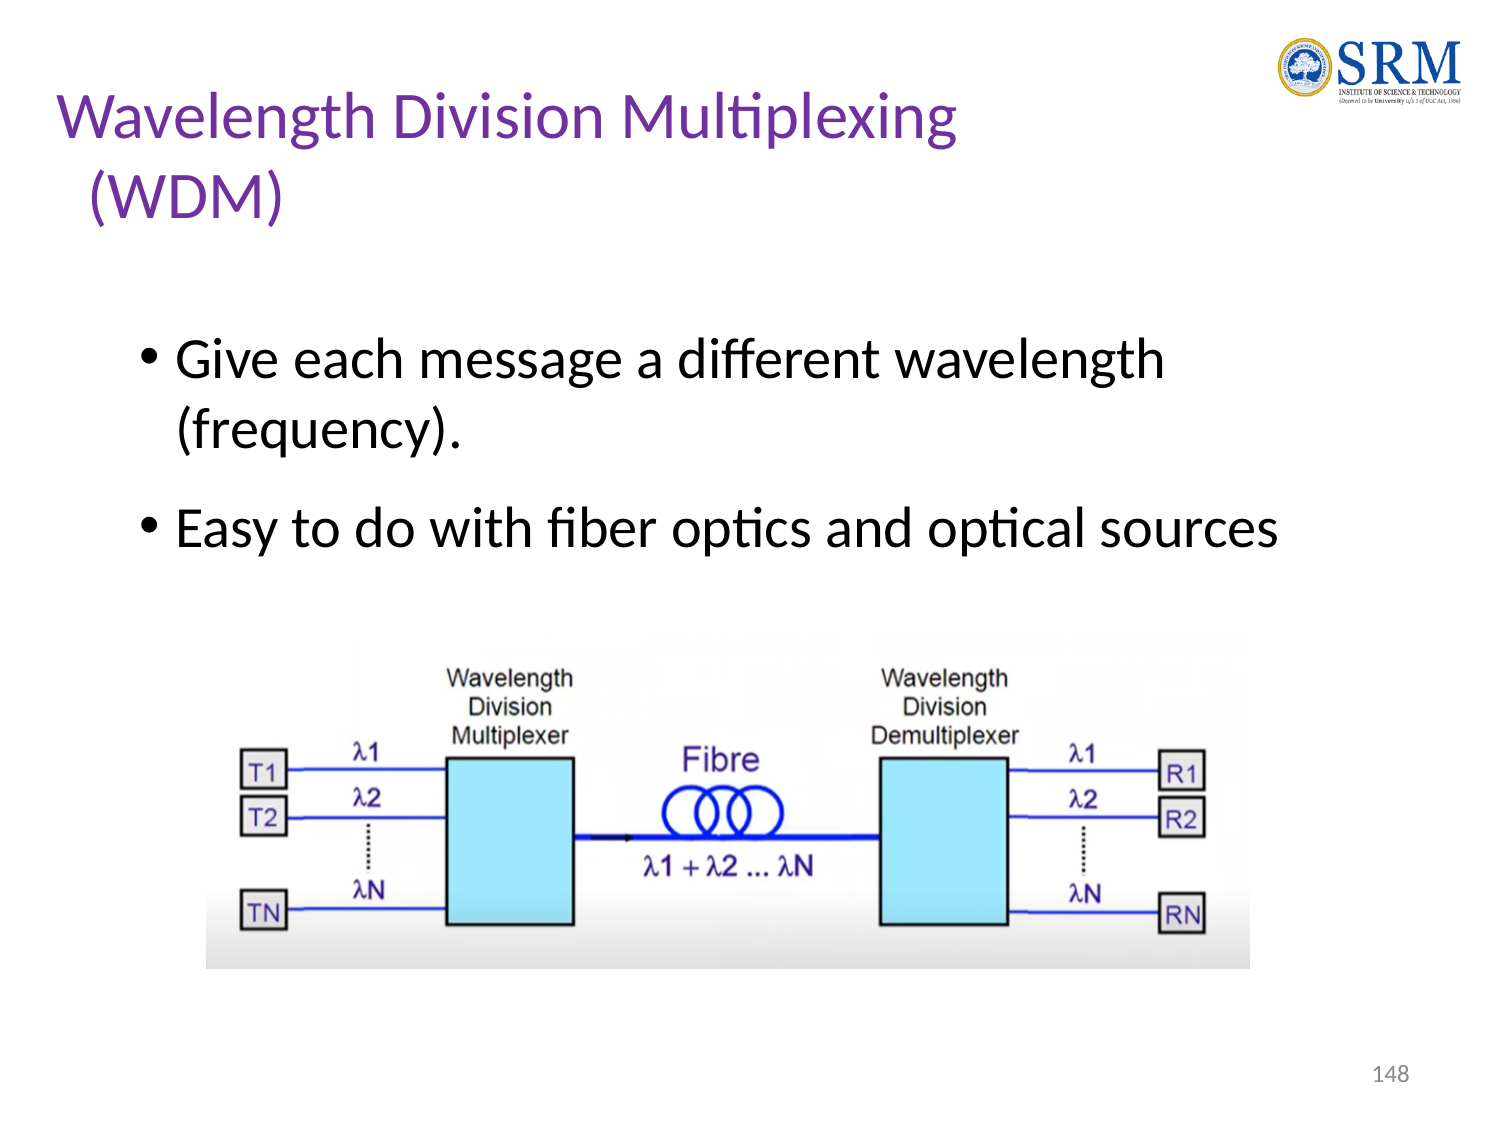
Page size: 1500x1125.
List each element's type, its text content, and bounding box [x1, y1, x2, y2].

text_box [74, 249, 1438, 726]
slide_number 148 [1074, 1042, 1425, 1103]
picture [1275, 25, 1466, 113]
picture [206, 633, 1250, 969]
text_box Wavelength Division Multiplexing (WDM) [0, 64, 1075, 240]
text_box Give each message a different wavelength (frequency). Easy to do with fiber optics and optical sources [125, 312, 1400, 567]
